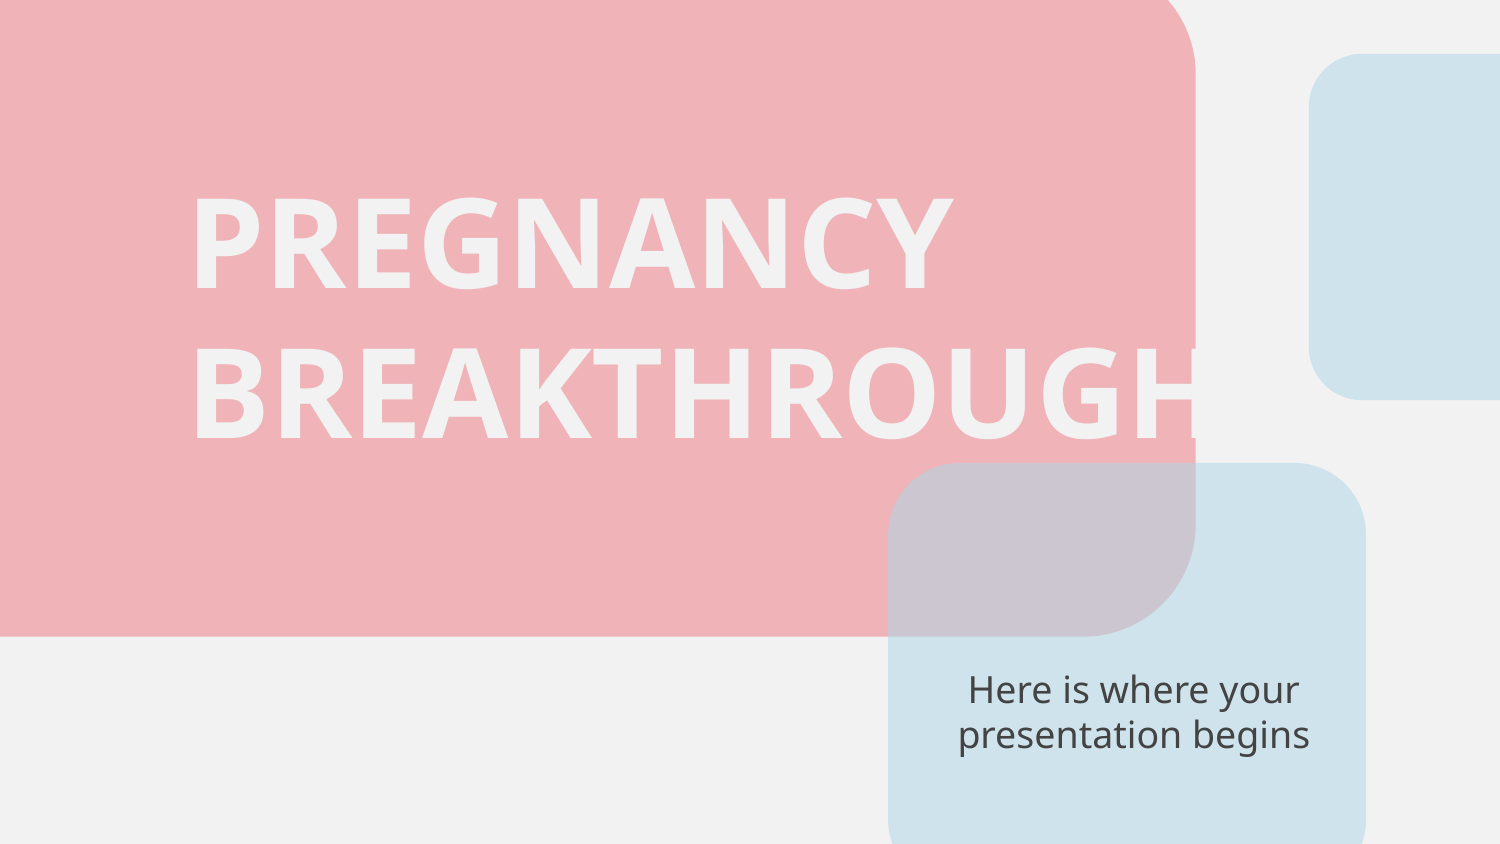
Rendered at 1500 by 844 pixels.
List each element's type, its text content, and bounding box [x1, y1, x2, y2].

subtitle Here is where your presentation begins [895, 646, 1374, 777]
title PREGNANCY BREAKTHROUGH [171, 148, 1304, 486]
